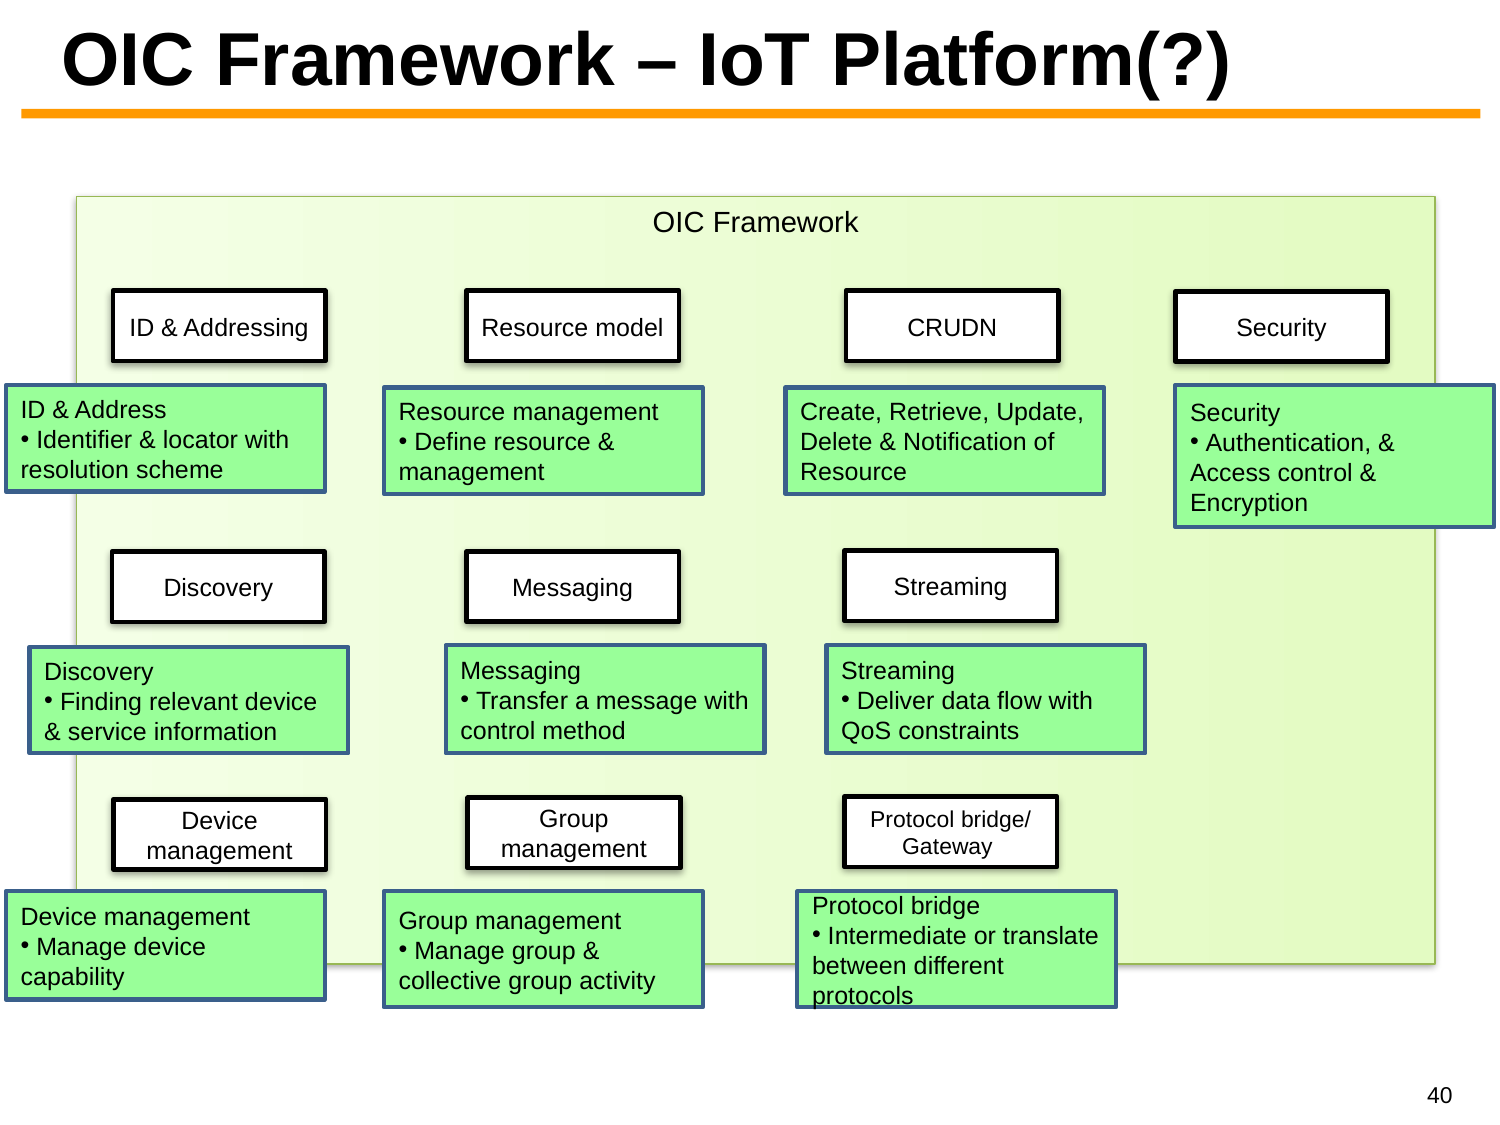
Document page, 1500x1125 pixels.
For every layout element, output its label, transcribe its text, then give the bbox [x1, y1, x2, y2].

text_box Group management Manage group & collective group activity [382, 889, 705, 1009]
text_box OIC Framework [76, 196, 1436, 965]
text_box Create, Retrieve, Update, Delete & Notification of Resource [783, 385, 1106, 496]
text_box Streaming [844, 550, 1058, 622]
text_box Protocol bridge Intermediate or translate between different protocols [795, 889, 1118, 1009]
text_box Streaming Deliver data flow with QoS constraints [824, 643, 1147, 755]
text_box Security Authentication, & Access control & Encryption [1173, 383, 1496, 529]
text_box Protocol bridge/ Gateway [844, 796, 1058, 868]
text_box Messaging Transfer a message with control method [444, 643, 767, 755]
text_box Device management [113, 798, 327, 870]
text_box Discovery Finding relevant device & service information [27, 645, 350, 755]
text_box Group management [467, 797, 681, 869]
text_box Device management Manage device capability [4, 889, 327, 1002]
text_box Security [1174, 290, 1389, 362]
text_box Resource management Define resource & management [382, 385, 705, 496]
text_box ID & Address Identifier & locator with resolution scheme [4, 383, 327, 494]
title OIC Framework – IoT Platform(?) [45, 4, 1459, 108]
text_box ID & Addressing [112, 290, 326, 362]
text_box Messaging [466, 551, 680, 623]
text_box Discovery [111, 551, 325, 623]
text_box CRUDN [845, 290, 1059, 362]
text_box Resource model [466, 290, 680, 362]
